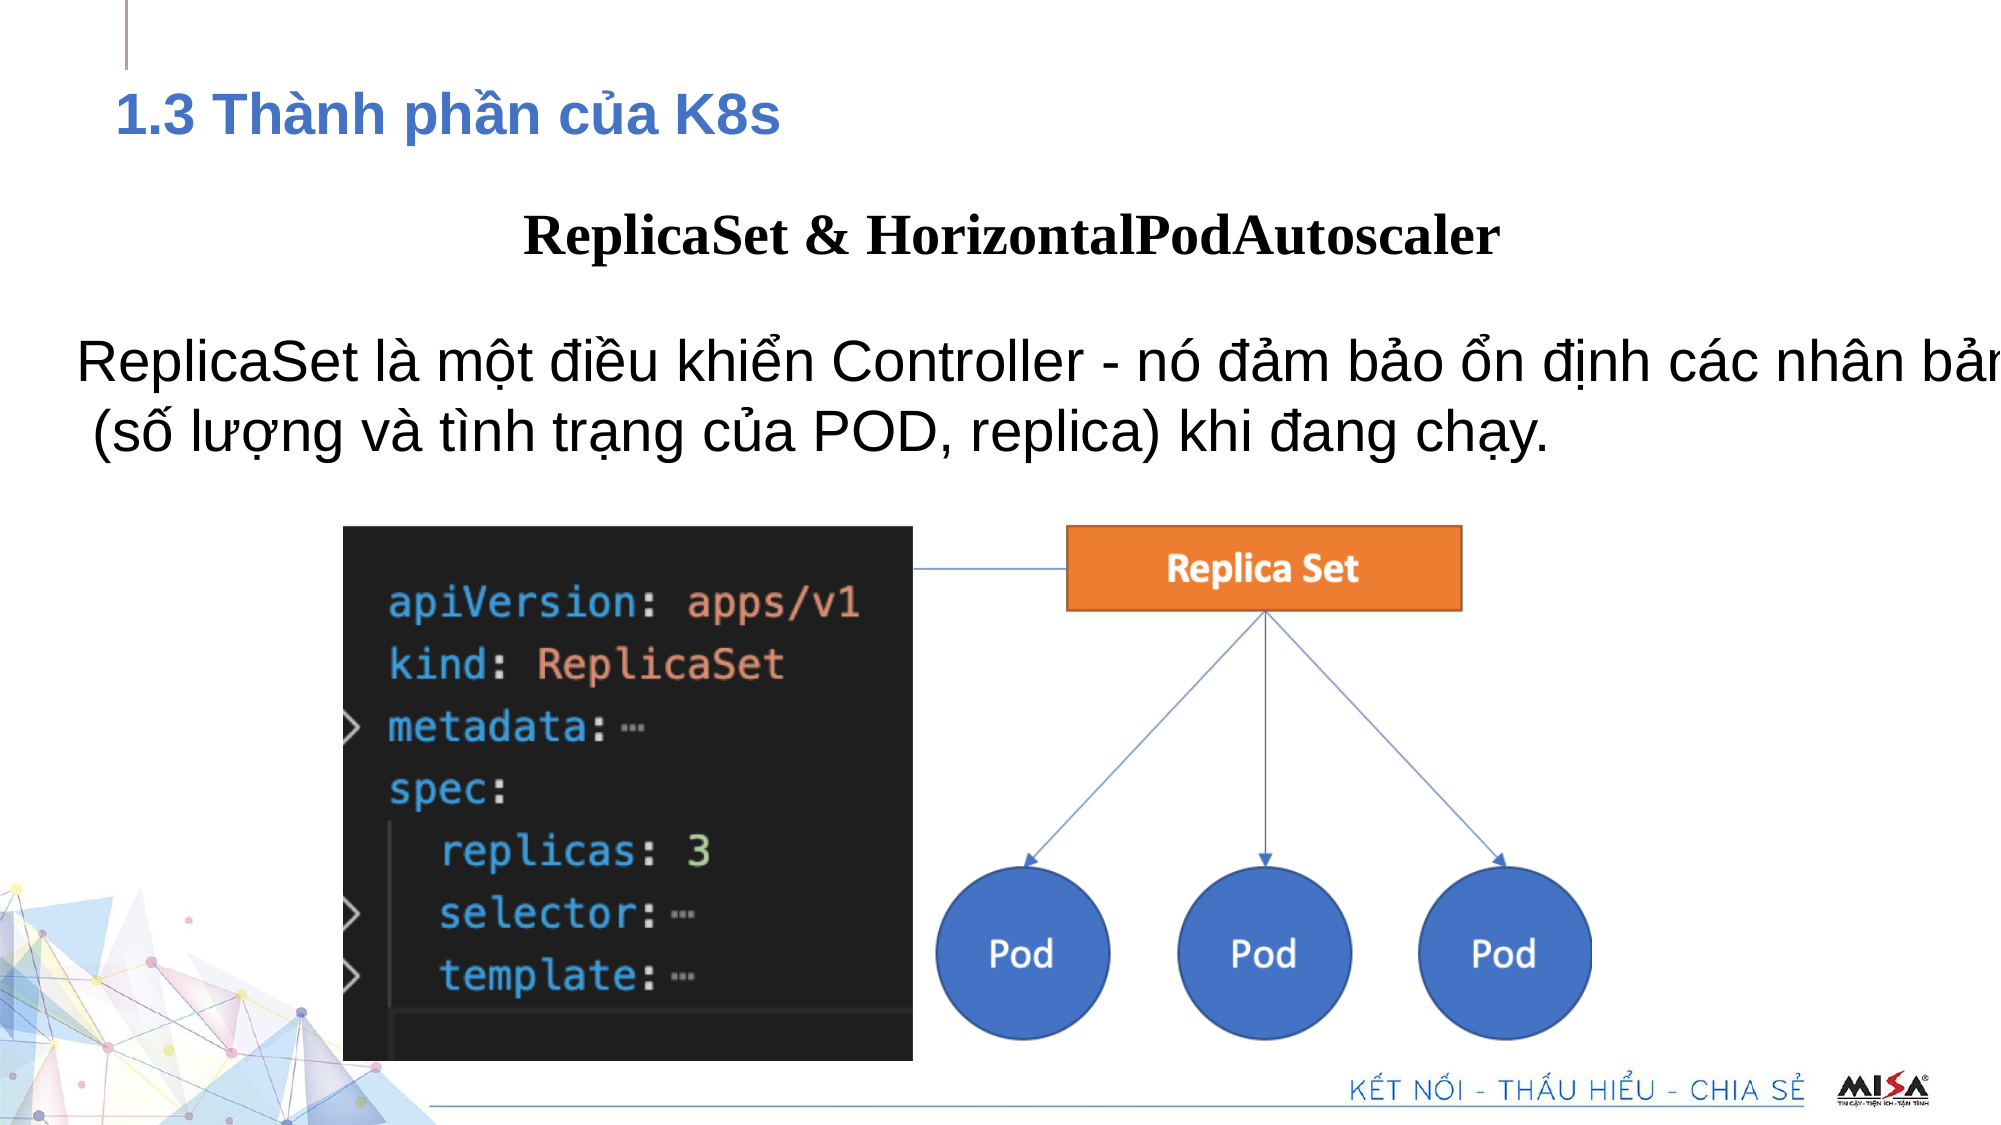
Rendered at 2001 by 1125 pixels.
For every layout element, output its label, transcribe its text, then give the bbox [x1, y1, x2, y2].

text_box ReplicaSet là một điều khiển Controller - nó đảm bảo ổn định các nhân bản (số lượng và tình trạng của POD, replica) khi đang chạy. [61, 315, 2000, 471]
picture [0, 0, 2001, 1125]
text_box 1.3 Thành phần của K8s [100, 60, 877, 181]
text_box ReplicaSet & HorizontalPodAutoscaler [436, 180, 1590, 275]
